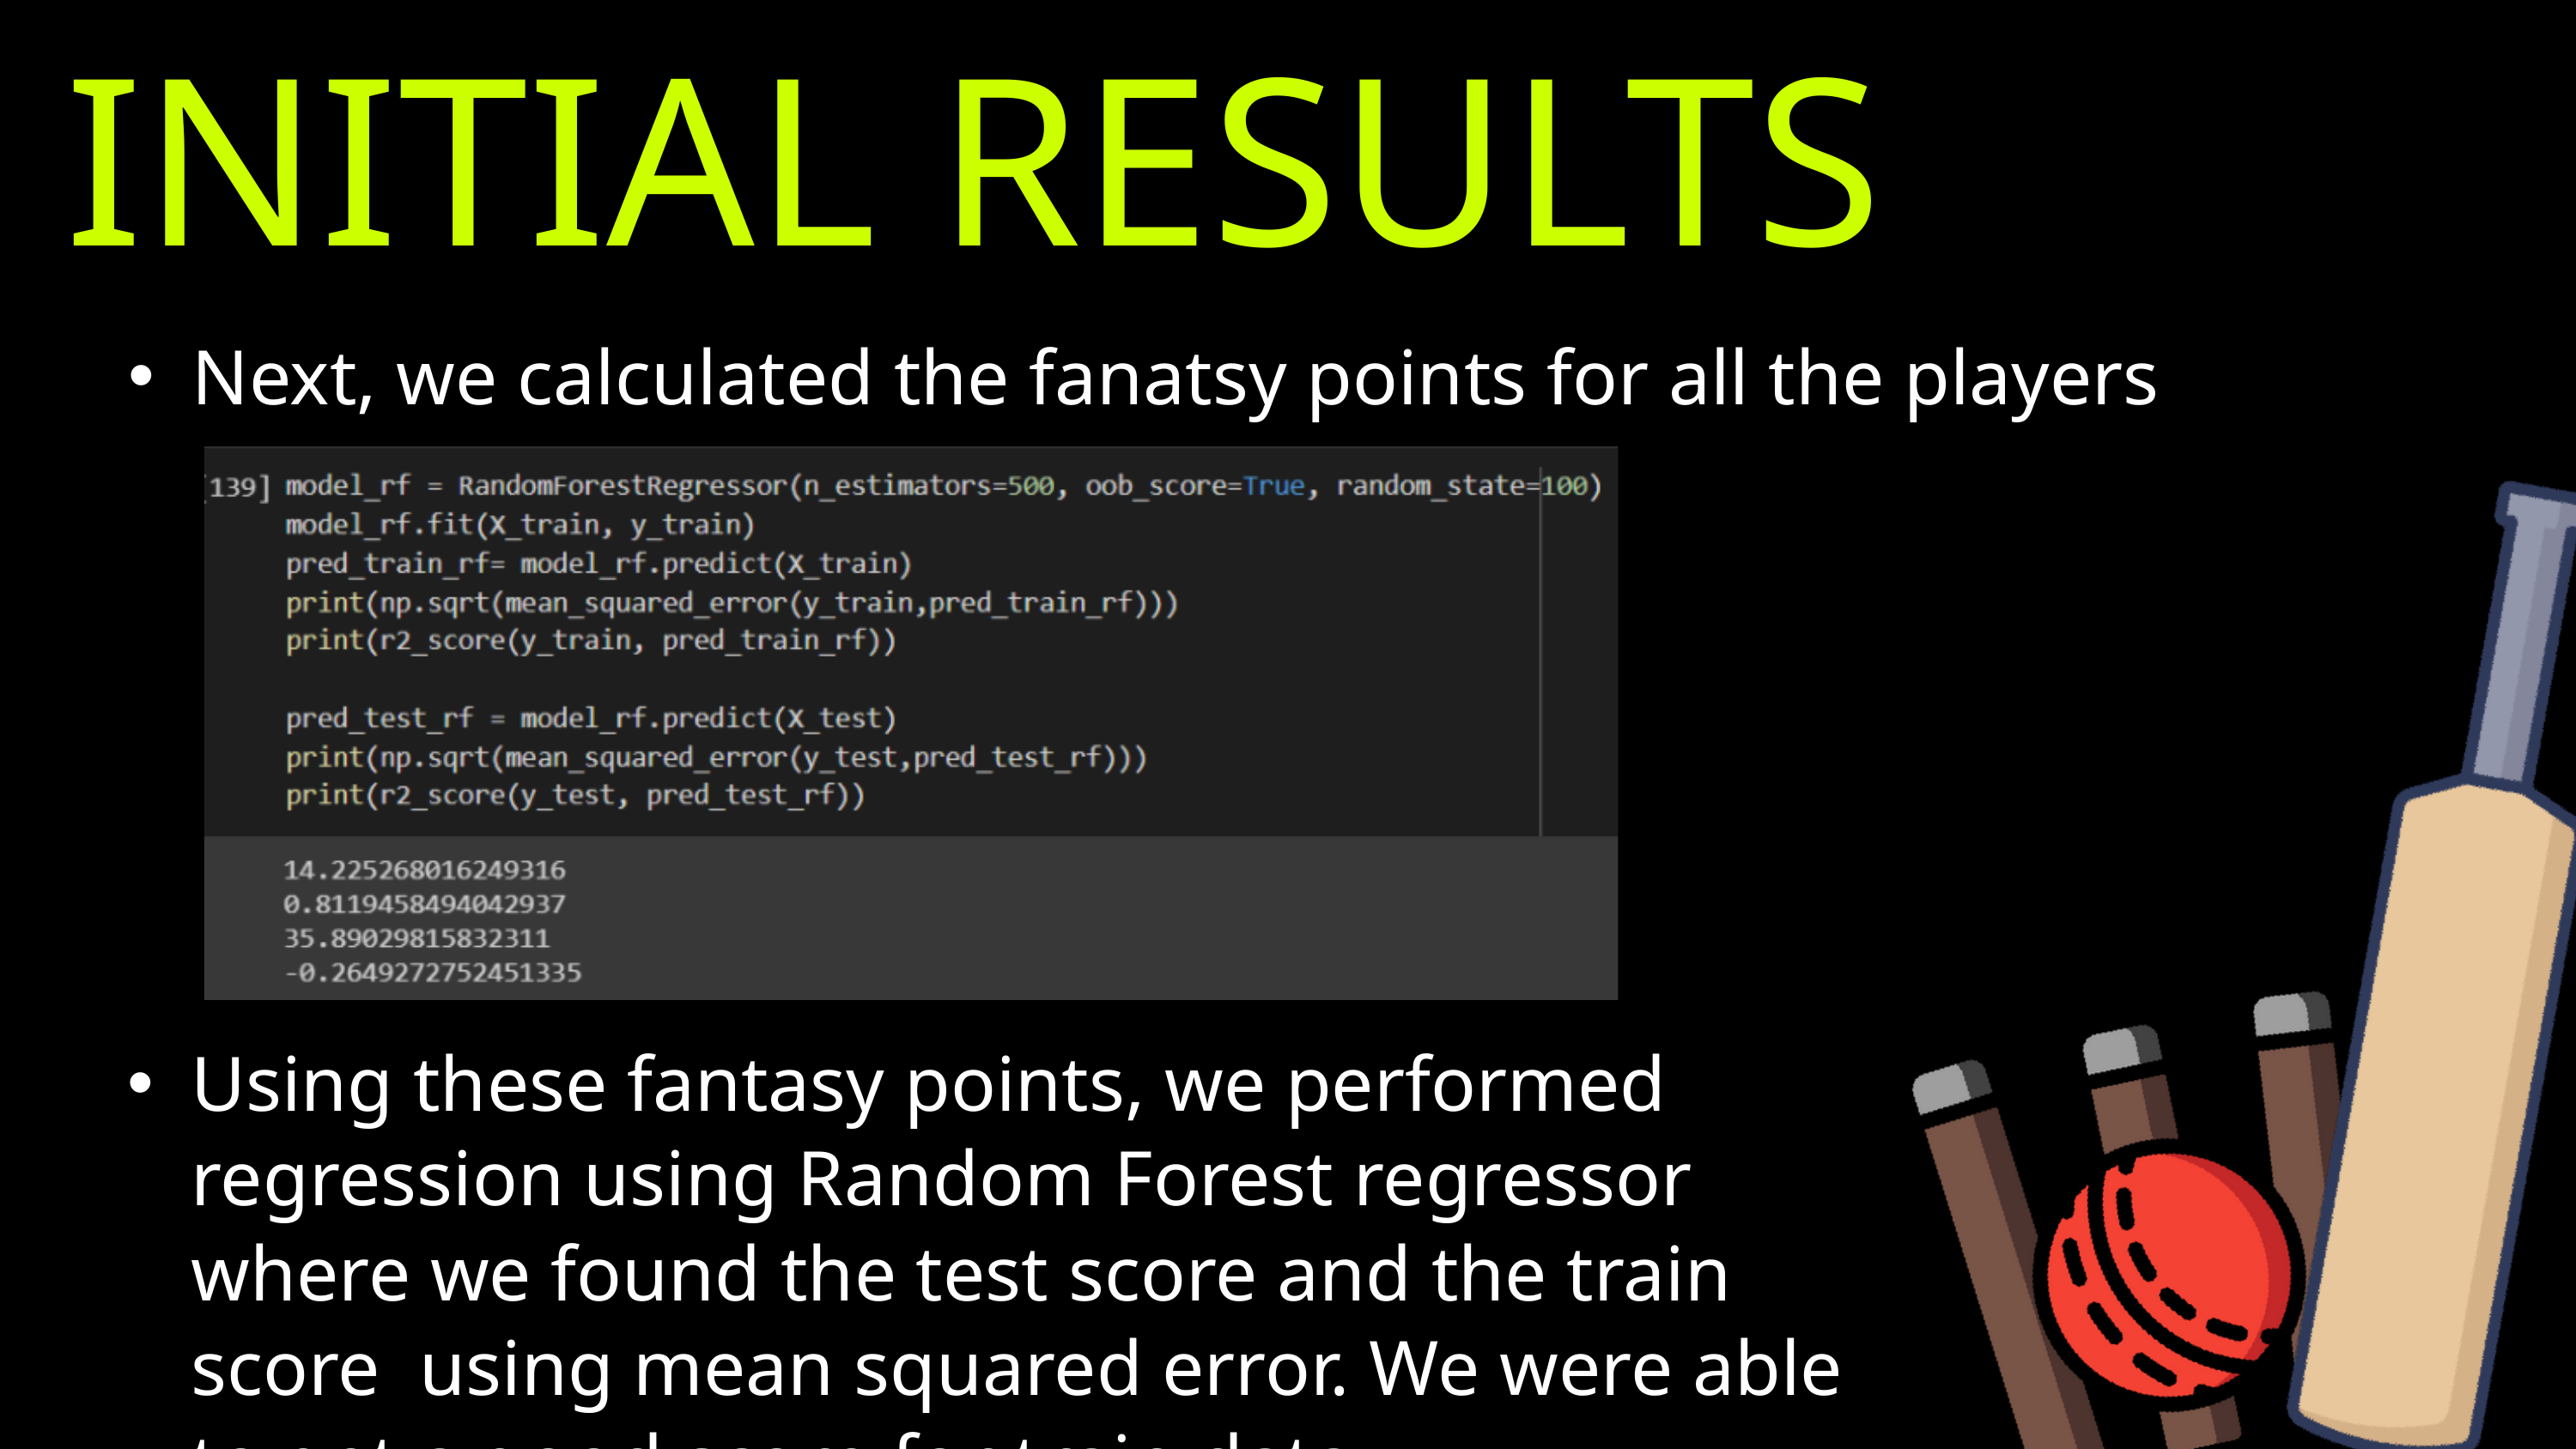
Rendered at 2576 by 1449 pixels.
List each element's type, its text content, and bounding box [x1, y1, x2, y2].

text_box Next, we calculated the fanatsy points for all the players [64, 324, 2360, 420]
picture [204, 446, 1619, 1000]
text_box Using these fantasy points, we performed regression using Random Forest regressor where we found the test score and the train score using mean squared error. We were able to get a good score for train data. [63, 1032, 1921, 1449]
picture [1891, 446, 2576, 1449]
text_box INITIAL RESULTS [64, 86, 1891, 293]
